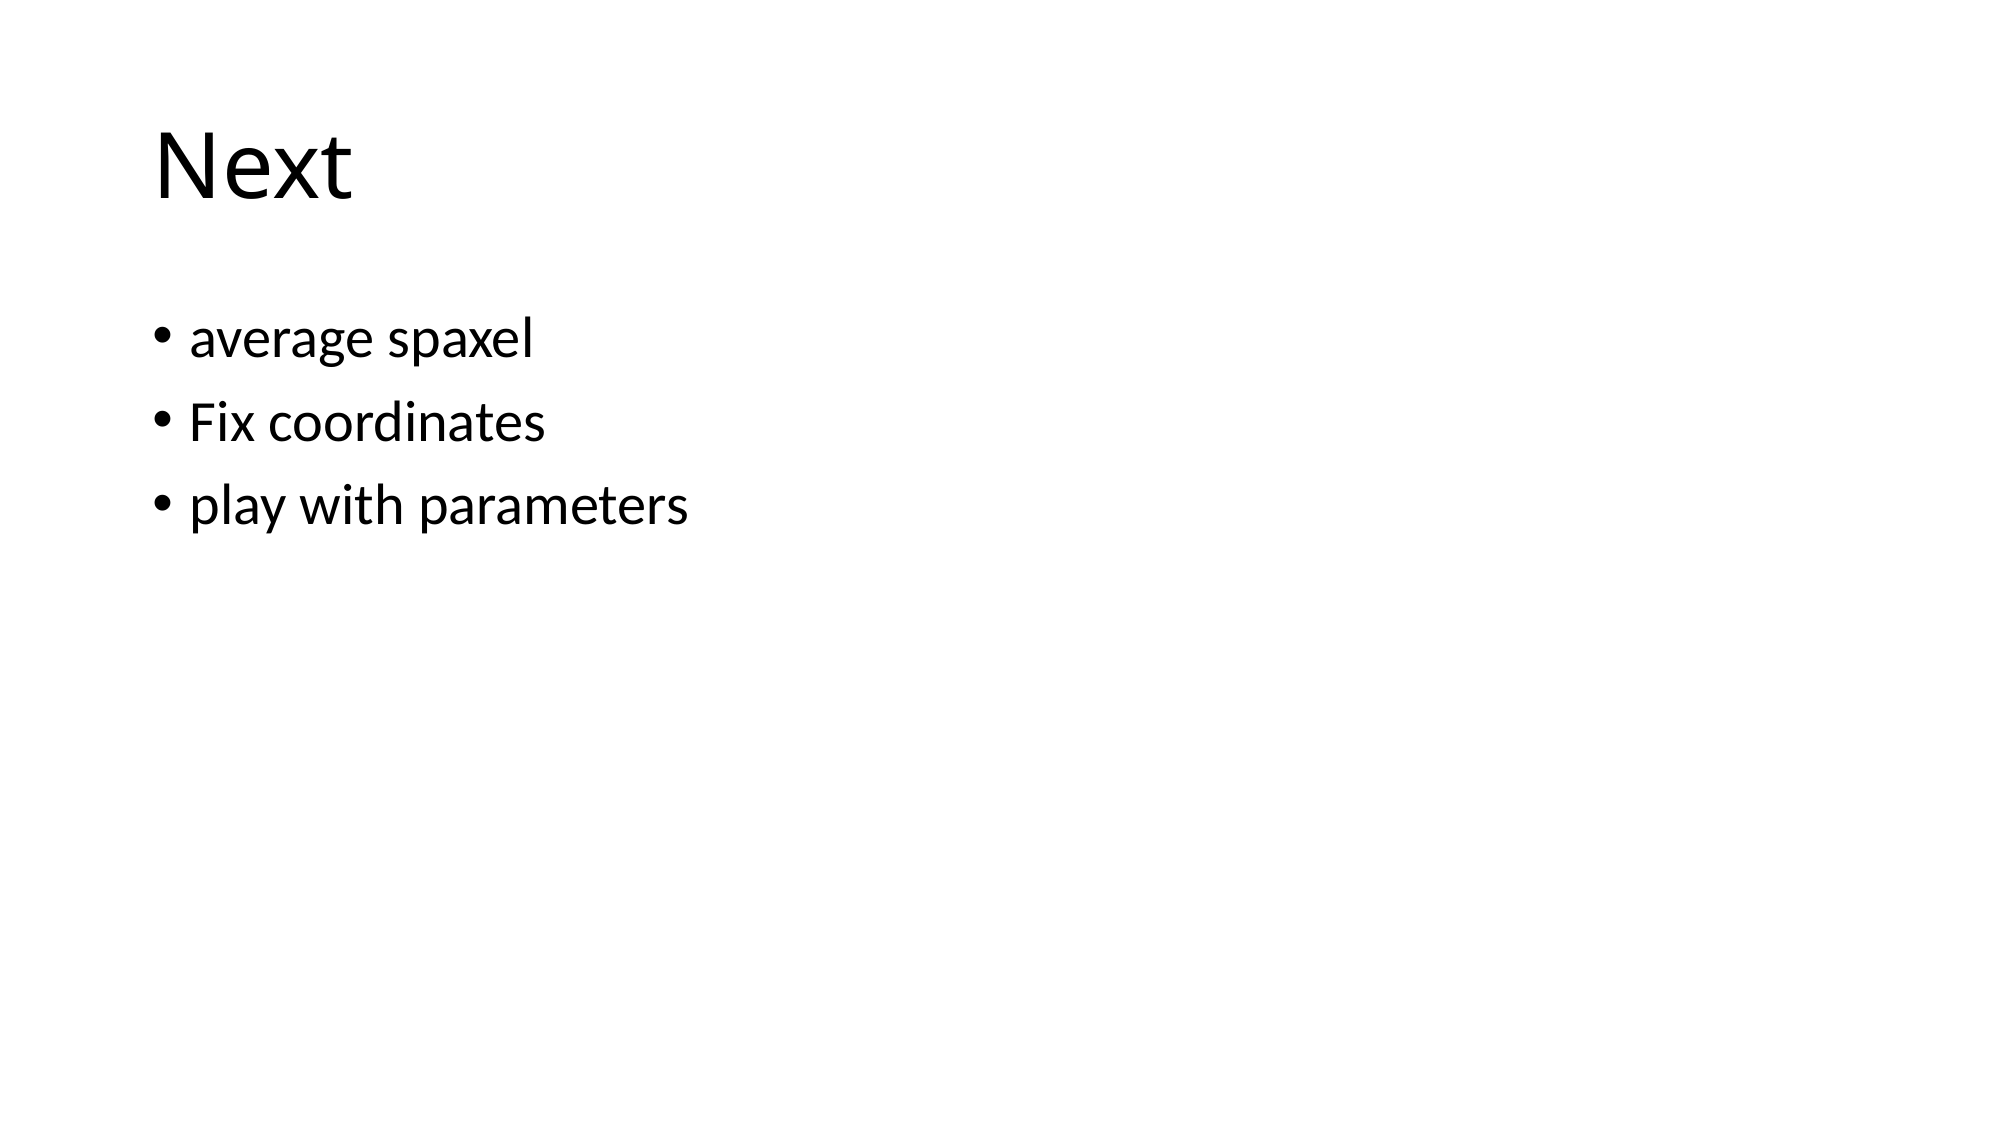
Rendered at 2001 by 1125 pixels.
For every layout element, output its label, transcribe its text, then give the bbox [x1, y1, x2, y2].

title Next [137, 59, 1863, 278]
list average spaxel Fix coordinates play with parameters [137, 299, 1863, 1014]
